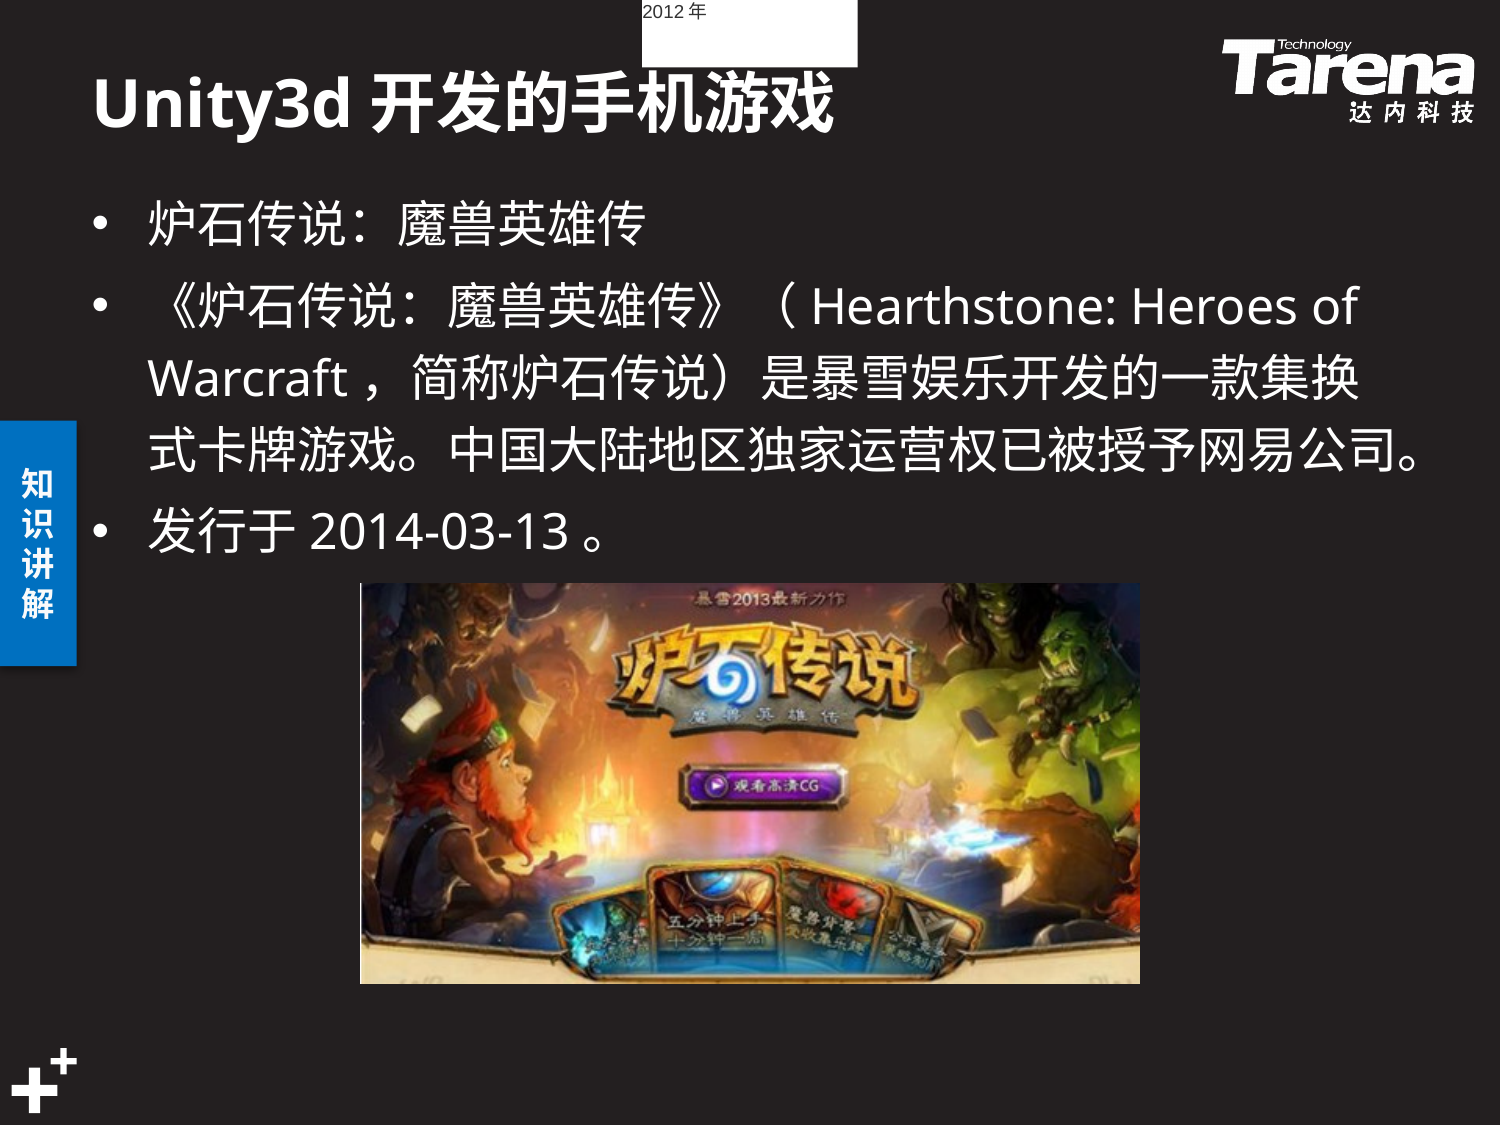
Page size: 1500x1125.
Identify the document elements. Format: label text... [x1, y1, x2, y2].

title Unity3d开发的手机游戏 [76, 42, 1188, 160]
picture [1222, 39, 1475, 123]
picture [359, 583, 1141, 985]
list 炉石传说：魔兽英雄传 《炉石传说：魔兽英雄传》（Hearthstone: Heroes of Warcraft，简称炉石传说）是暴雪娱乐开发的一款集换式卡牌游戏。中国大陆地区独家运营权已被授予网易公司。 发行于2014-03-13。 [76, 172, 1424, 576]
text_box 发行日期 2012年 [642, 0, 858, 68]
